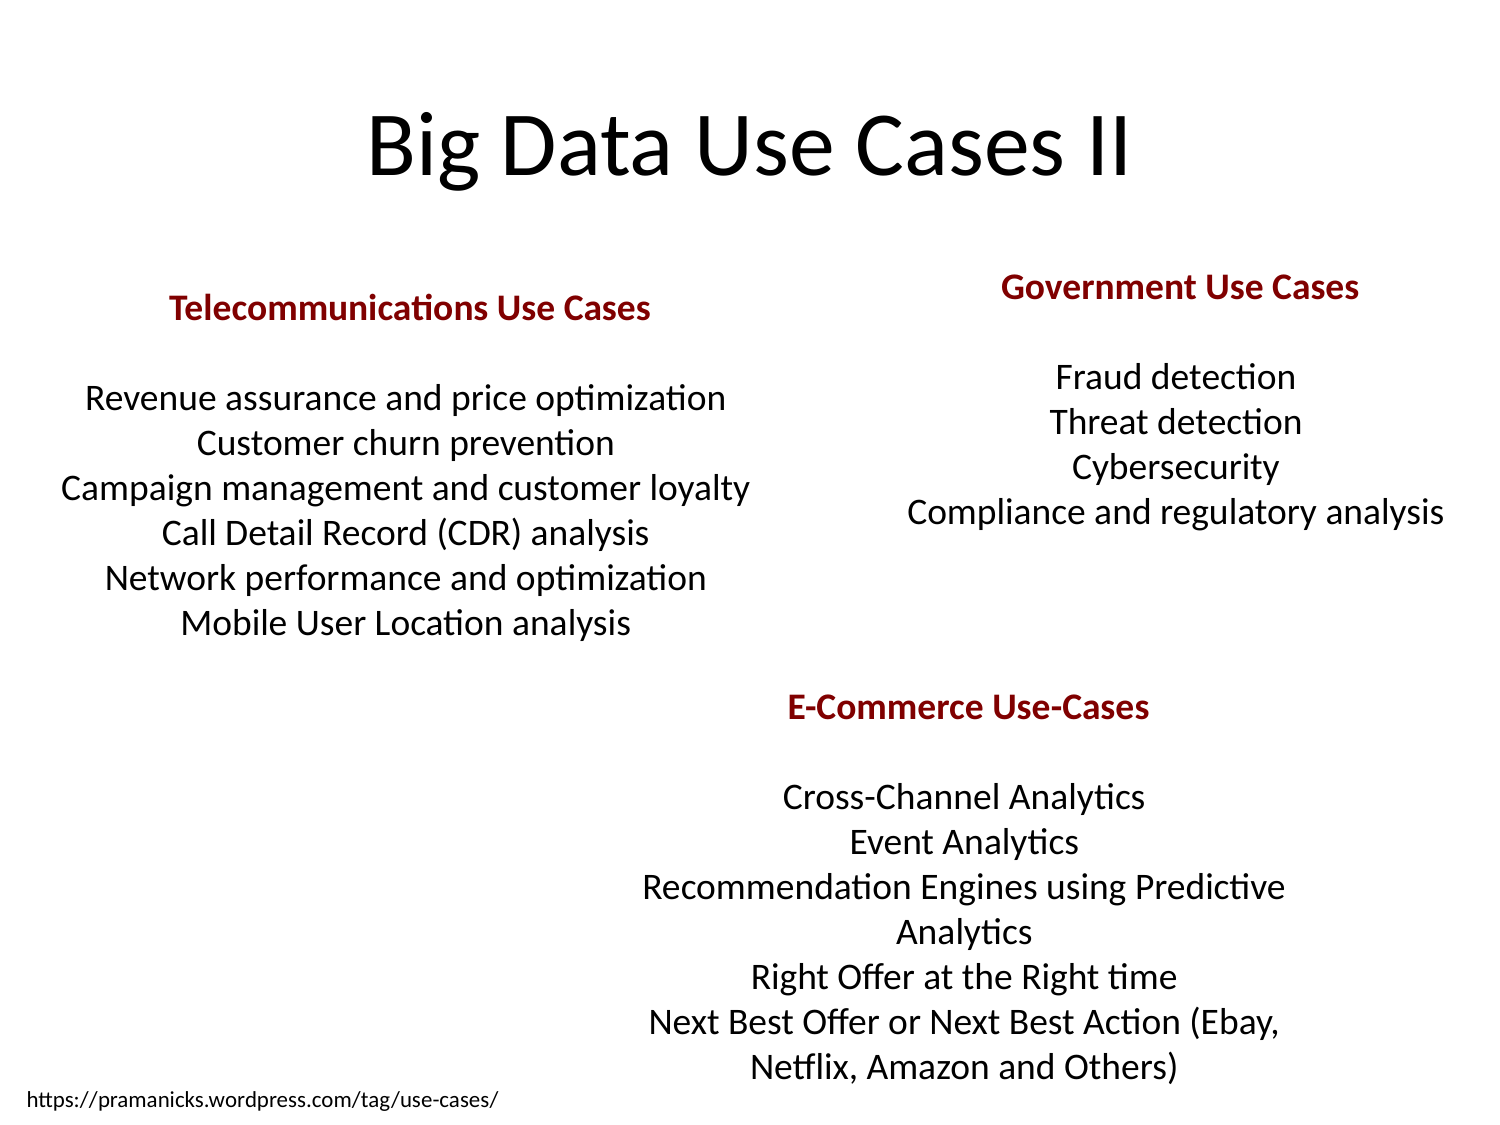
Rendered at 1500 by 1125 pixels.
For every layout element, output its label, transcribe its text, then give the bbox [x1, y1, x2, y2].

text_box Telecommunications Use Cases Revenue assurance and price optimization Customer churn prevention Campaign management and customer loyalty Call Detail Record (CDR) analysis Network performance and optimization Mobile User Location analysis [31, 275, 782, 651]
title Big Data Use Cases II [75, 45, 1425, 233]
text_box https://pramanicks.wordpress.com/tag/use-cases/ [11, 1077, 521, 1120]
text_box Government Use Cases Fraud detection Threat detection Cybersecurity Compliance and regulatory analysis [887, 254, 1465, 539]
text_box E-Commerce Use-Cases Cross-Channel Analytics Event Analytics Recommendation Engines using Predictive Analytics Right Offer at the Right time Next Best Offer or Next Best Action (Ebay, Netflix, Amazon and Others) [589, 674, 1340, 1095]
